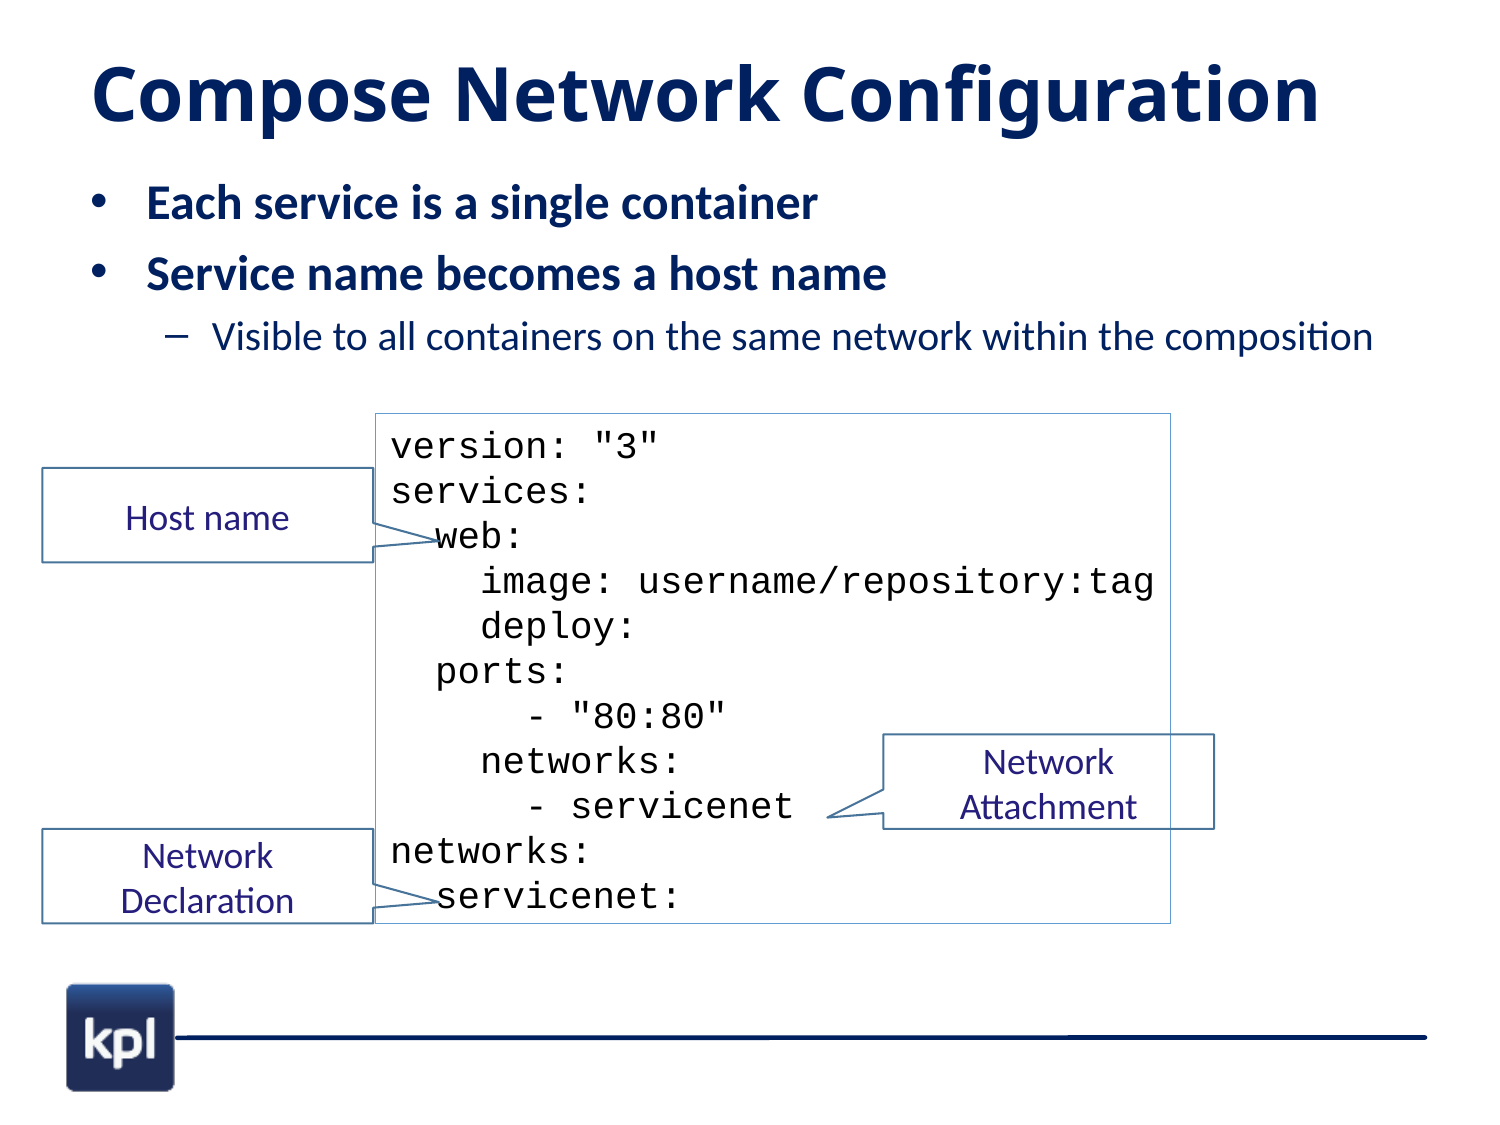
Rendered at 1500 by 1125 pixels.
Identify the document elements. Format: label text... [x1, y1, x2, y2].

text_box Host name [38, 464, 443, 567]
text_box Network Attachment [823, 730, 1218, 833]
picture [62, 980, 178, 1095]
text_box version: "3" services: web: image: username/repository:tag deploy: ports: - "80:80" networks: - servicenet networks: servicenet: [375, 413, 1171, 924]
list Each service is a single container Service name becomes a host name Visible to all containers on the same network within the composition [75, 162, 1425, 1013]
text_box Network Declaration [38, 825, 443, 928]
title Compose Network Configuration [75, 45, 1471, 138]
